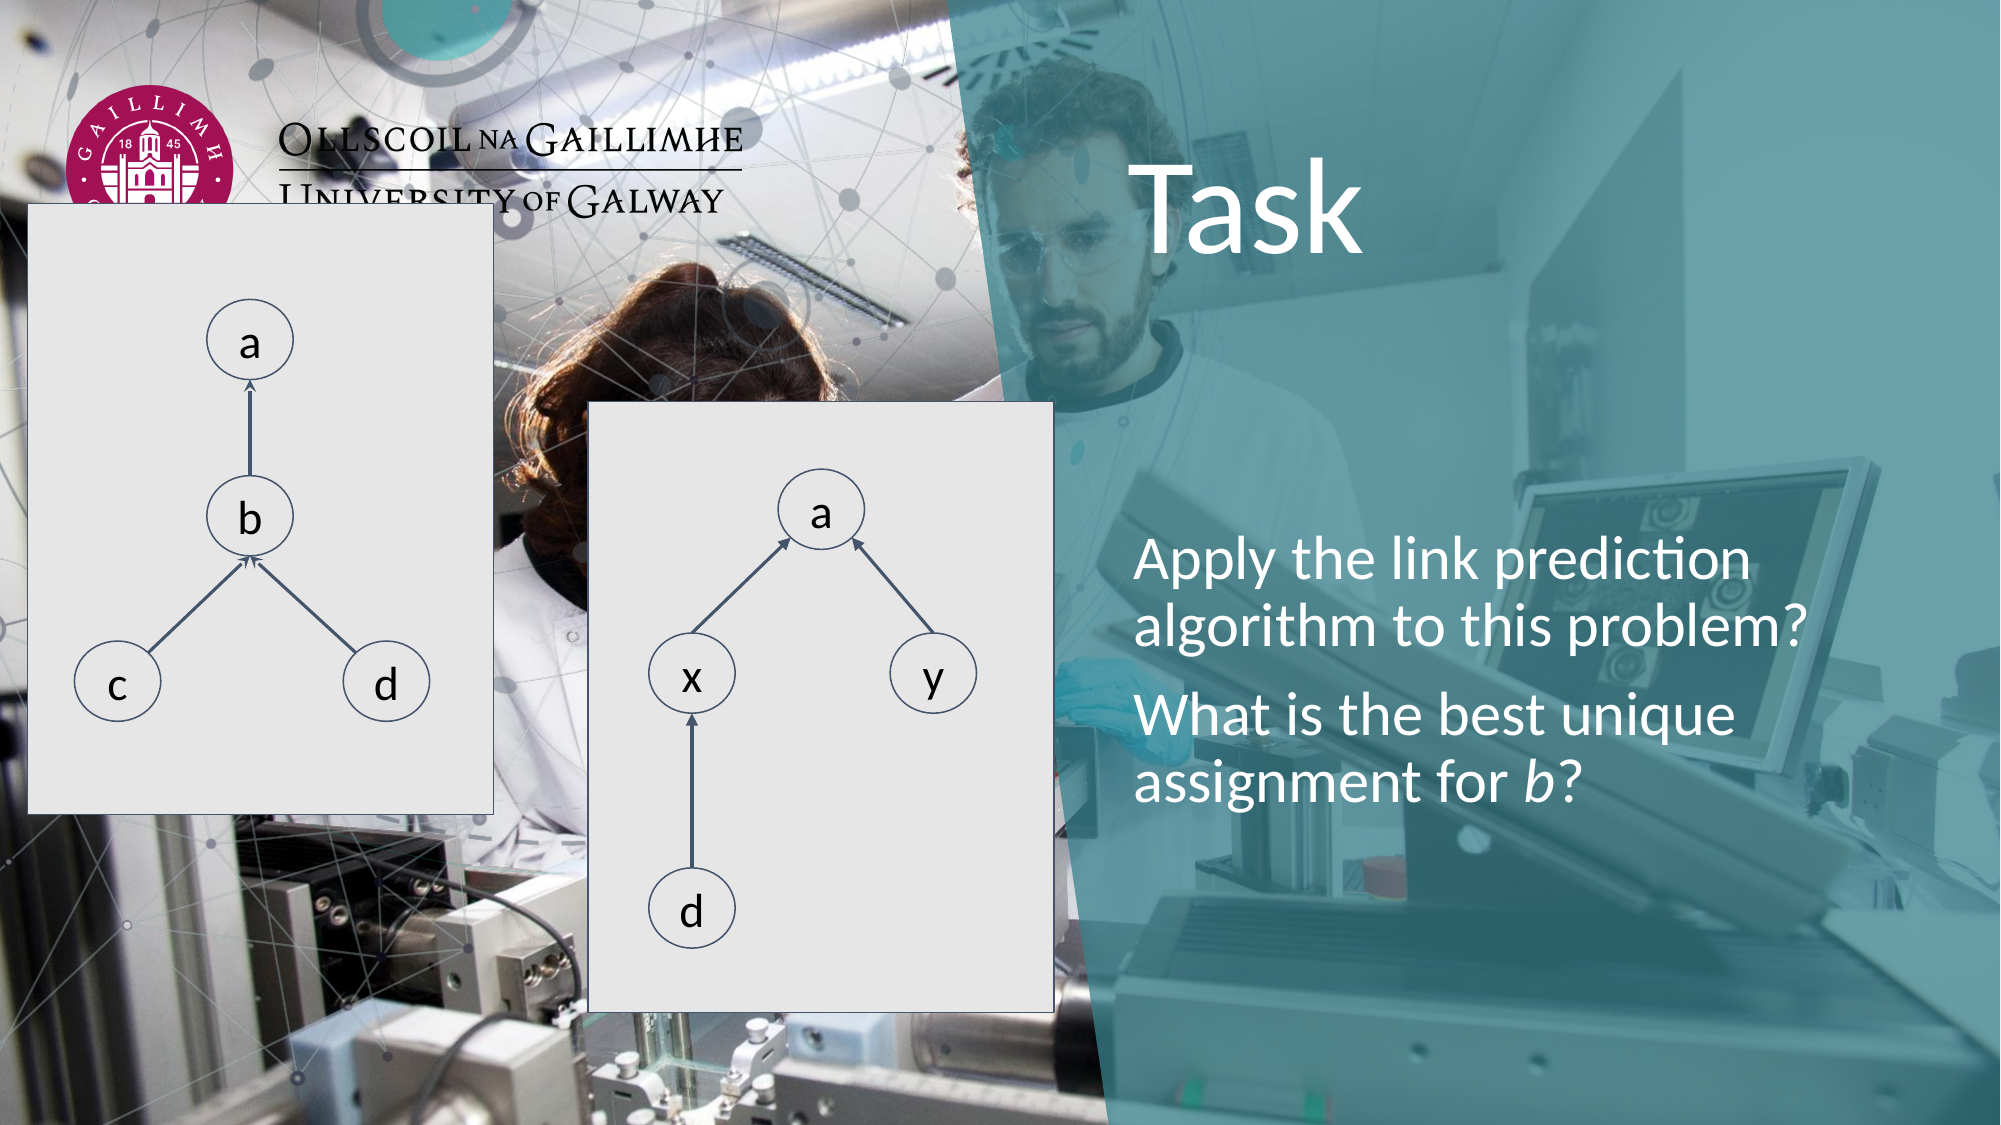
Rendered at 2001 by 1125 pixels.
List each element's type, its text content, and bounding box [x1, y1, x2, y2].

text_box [147, 555, 248, 654]
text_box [851, 537, 934, 634]
text_box a [206, 299, 294, 380]
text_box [691, 537, 791, 634]
text_box [588, 401, 1055, 1013]
text_box b [206, 475, 294, 554]
text_box d [648, 868, 736, 949]
subtitle Apply the link prediction algorithm to this problem? What is the best unique assignment for b? [1118, 510, 1959, 982]
text_box c [74, 641, 161, 722]
picture [0, 0, 1108, 1125]
title Task [1112, 119, 1959, 483]
text_box x [648, 633, 736, 714]
text_box a [778, 469, 865, 550]
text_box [249, 555, 357, 654]
text_box y [890, 633, 977, 714]
text_box [27, 203, 494, 815]
text_box d [343, 641, 430, 722]
